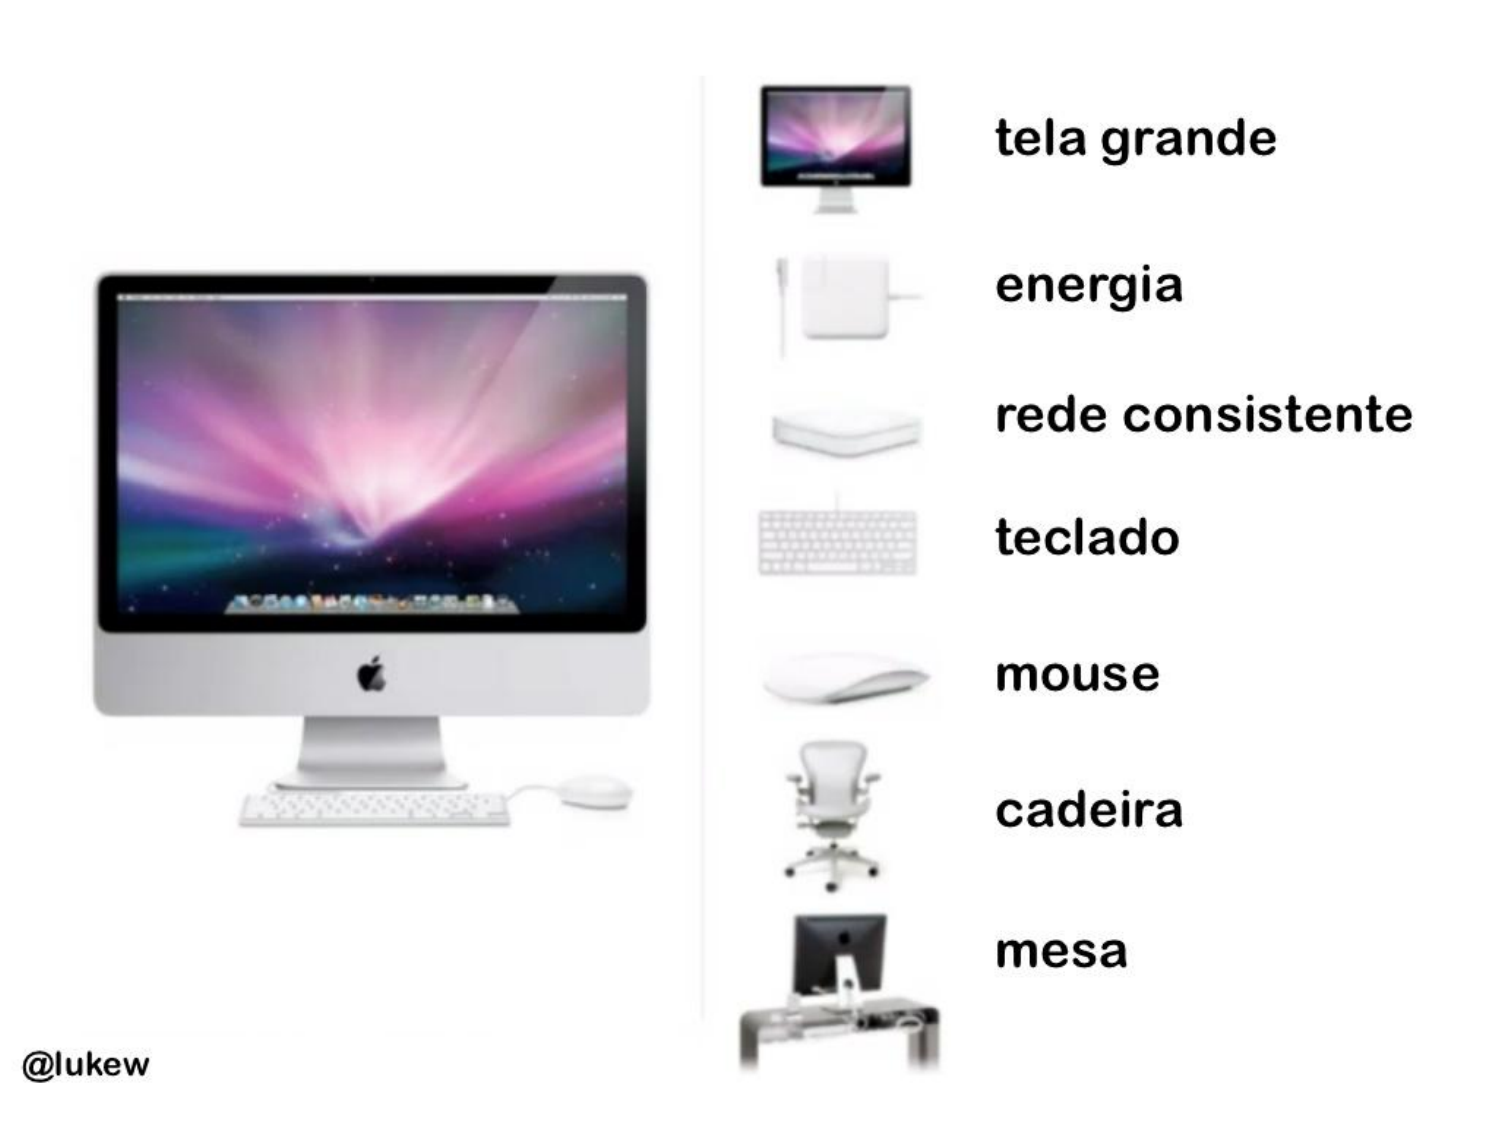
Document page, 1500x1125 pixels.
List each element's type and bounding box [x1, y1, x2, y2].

text_box [0, 41, 1498, 1102]
